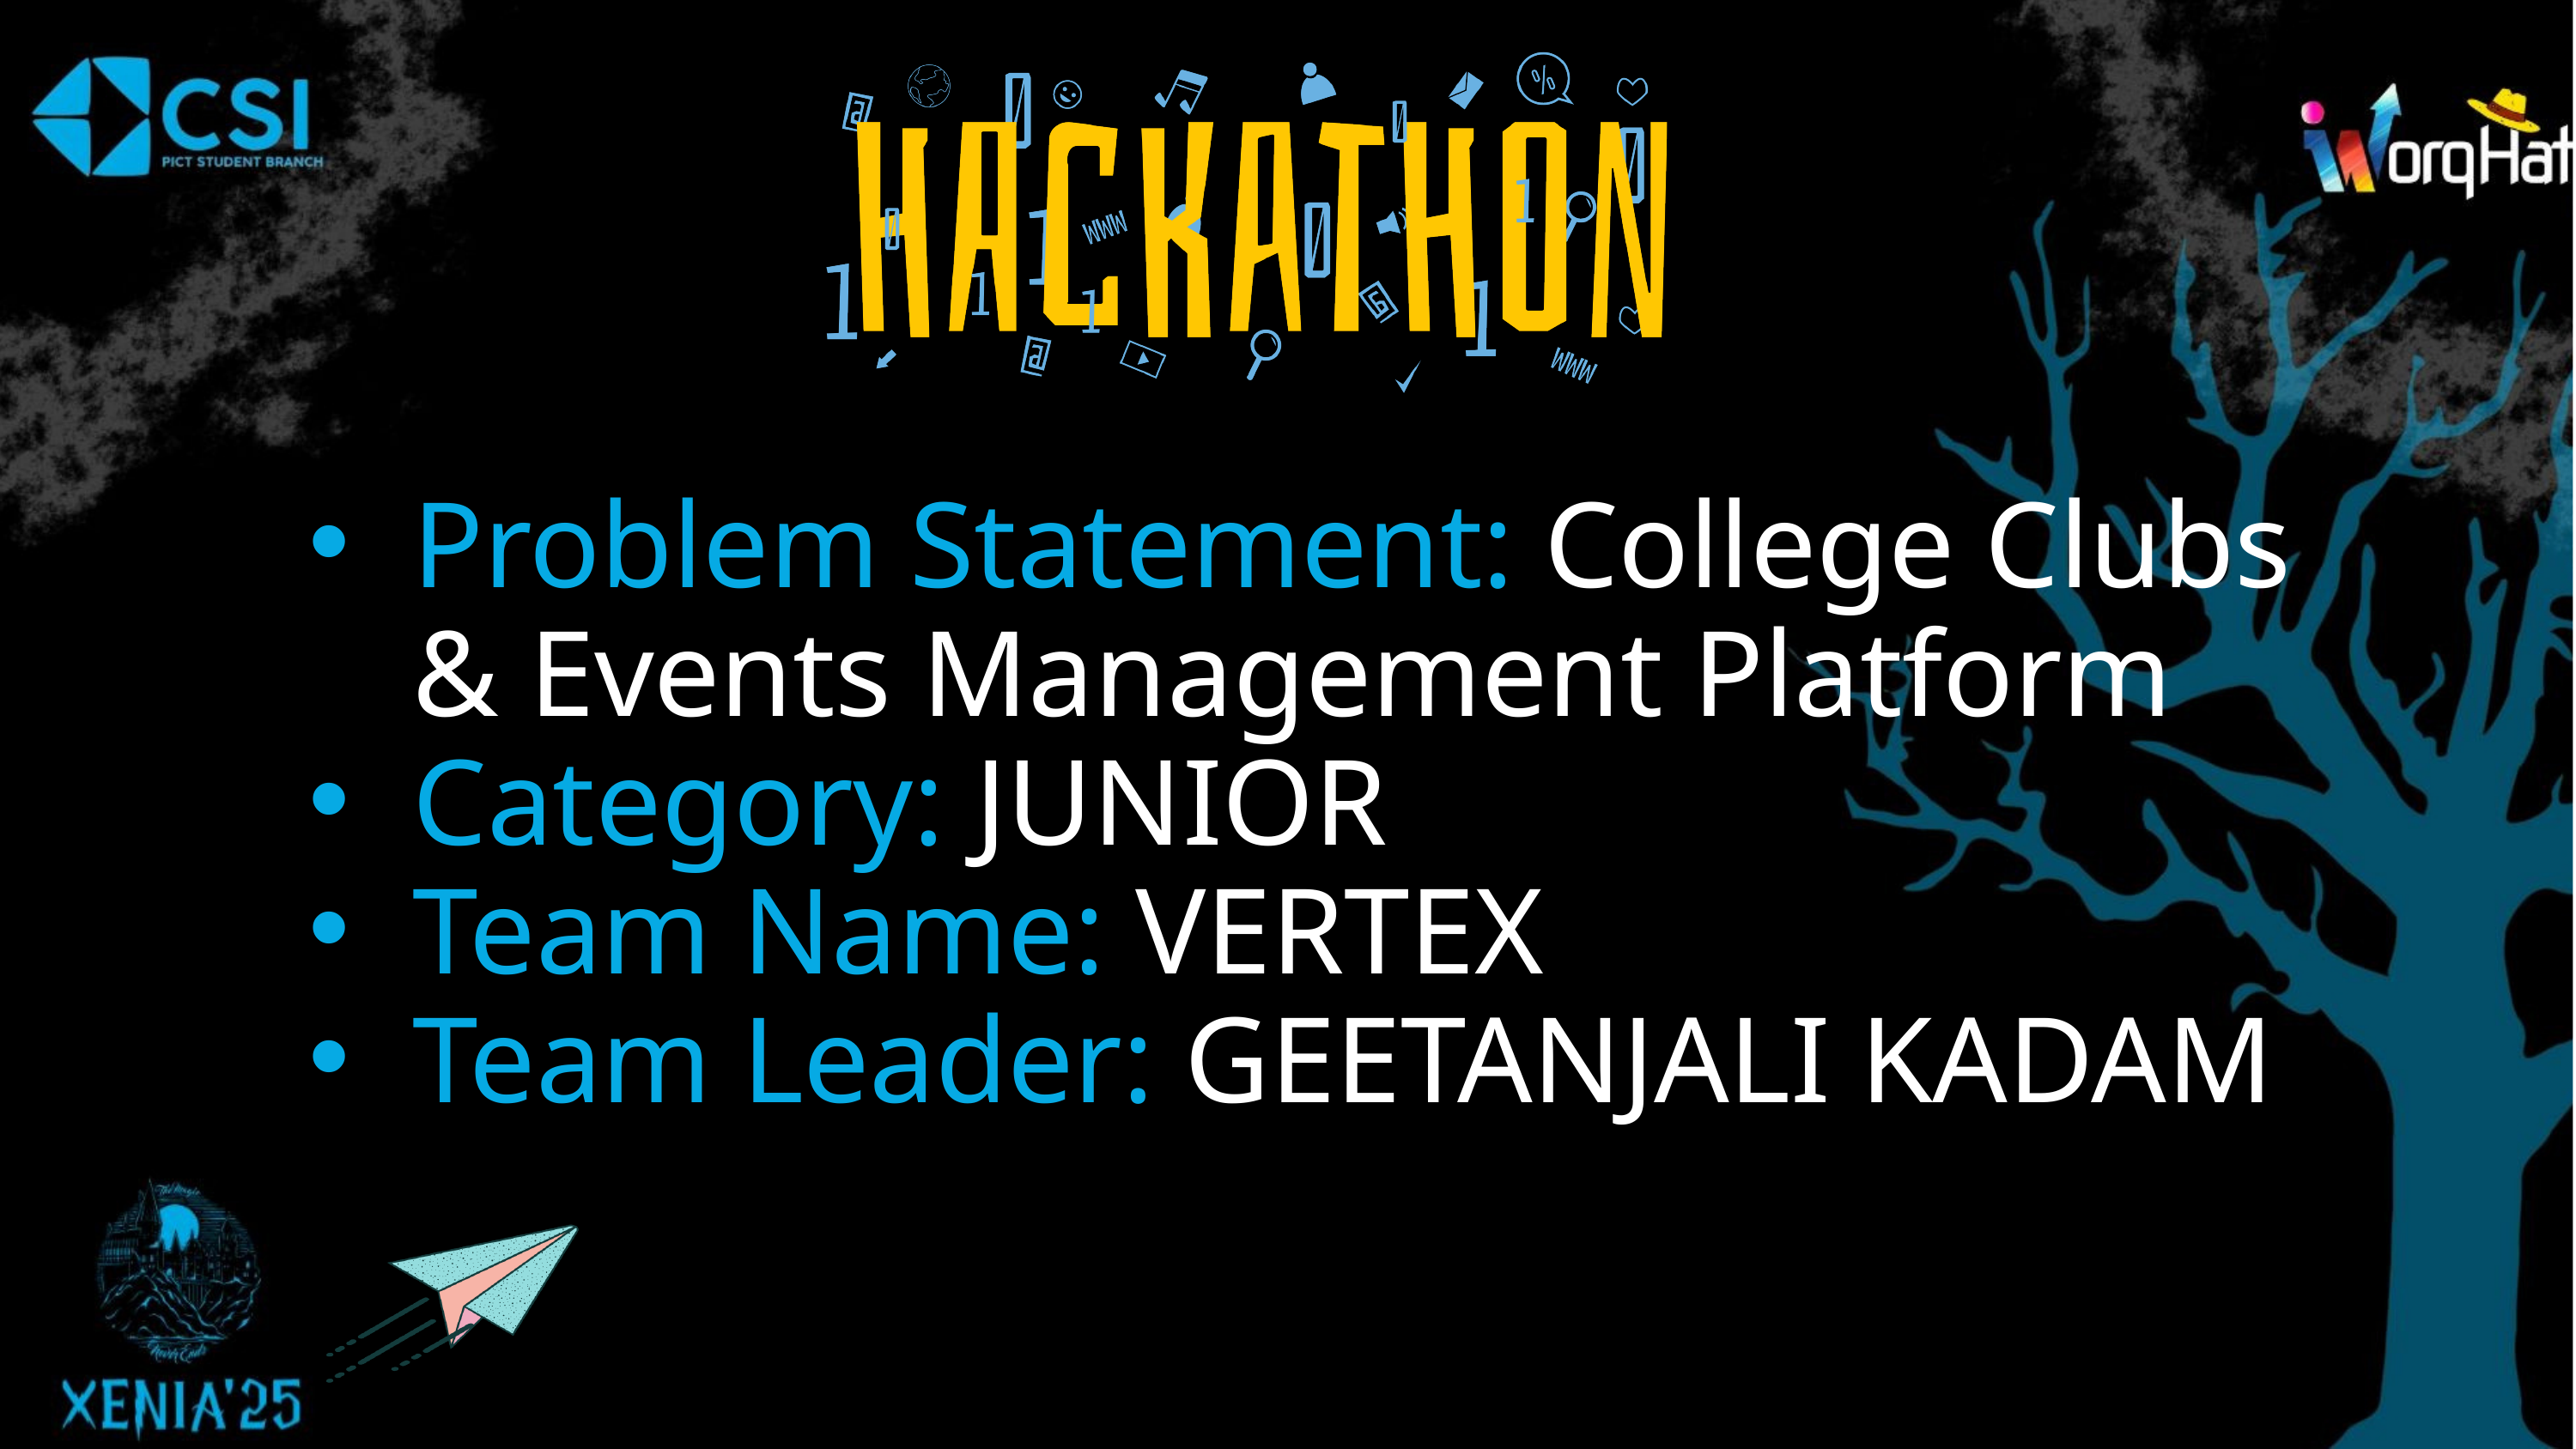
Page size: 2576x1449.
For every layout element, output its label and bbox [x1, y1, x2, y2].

text_box [204, 482, 2348, 1384]
text_box [826, 48, 1668, 393]
text_box [0, 0, 2573, 1449]
